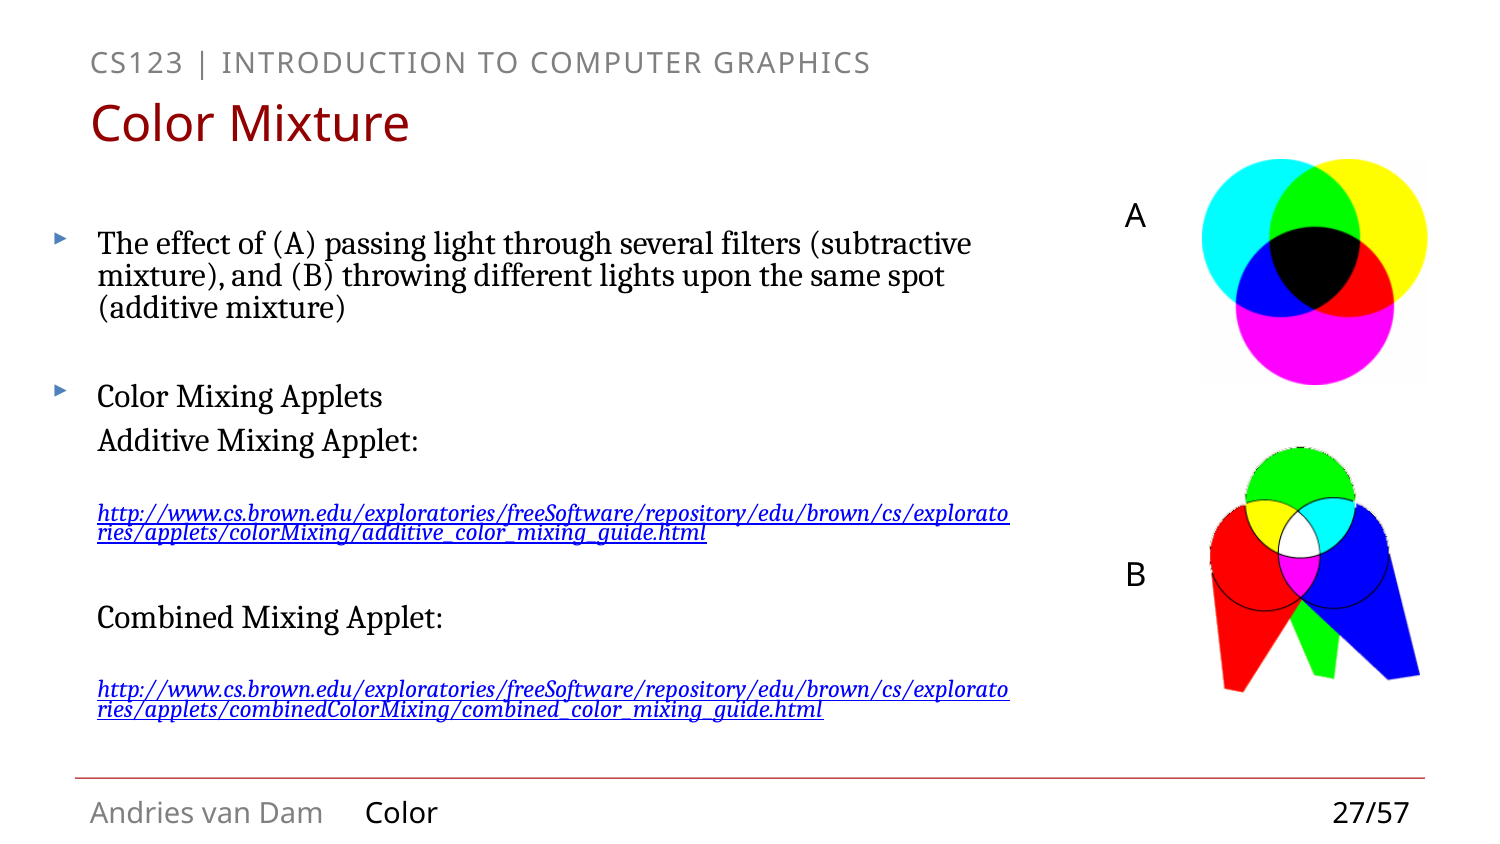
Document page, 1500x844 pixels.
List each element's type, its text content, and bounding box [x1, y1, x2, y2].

text_box A B [1110, 186, 1177, 601]
picture [1201, 159, 1428, 386]
title Color Mixture [75, 84, 1425, 160]
slide_number 27/57 [1224, 787, 1425, 827]
footer Color [350, 787, 1213, 827]
picture [1209, 446, 1421, 693]
list The effect of (A) passing light through several filters (subtractive mixture), and (B) throwing different lights upon the same spot (additive mixture) Color Mixing Applets Additive Mixing Applet: http://www.cs.brown.edu/exploratories/freeSoftware/repository/edu/brown/cs/exploratories/applets/colorMixing/additive_color_mixing_guide.html Combined Mixing Applet: http://www.cs.brown.edu/exploratories/freeSoftware/repository/edu/brown/cs/exploratories/applets/combinedColorMixing/combined_color_mixing_guide.html [37, 221, 1031, 750]
